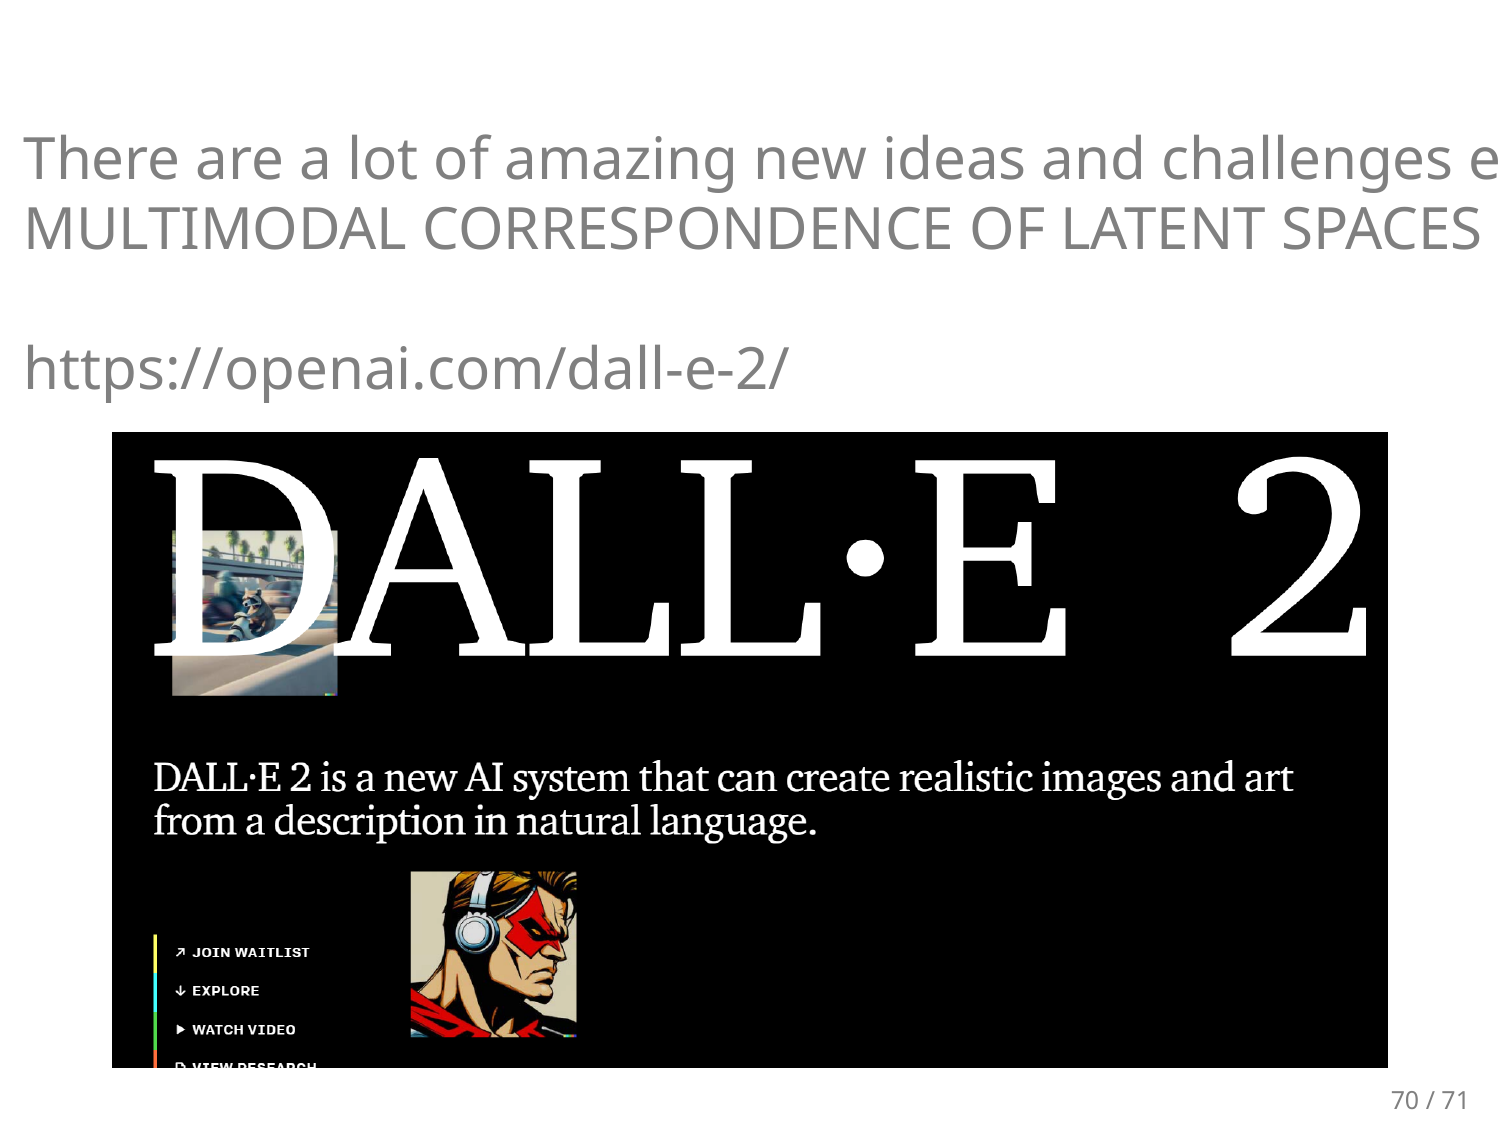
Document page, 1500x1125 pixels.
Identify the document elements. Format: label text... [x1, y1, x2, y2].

text_box There are a lot of amazing new ideas and challenges es MULTIMODAL CORRESPONDENCE OF LATENT SPACES https://openai.com/dall-e-2/ [8, 113, 1500, 409]
picture [111, 432, 1389, 1069]
